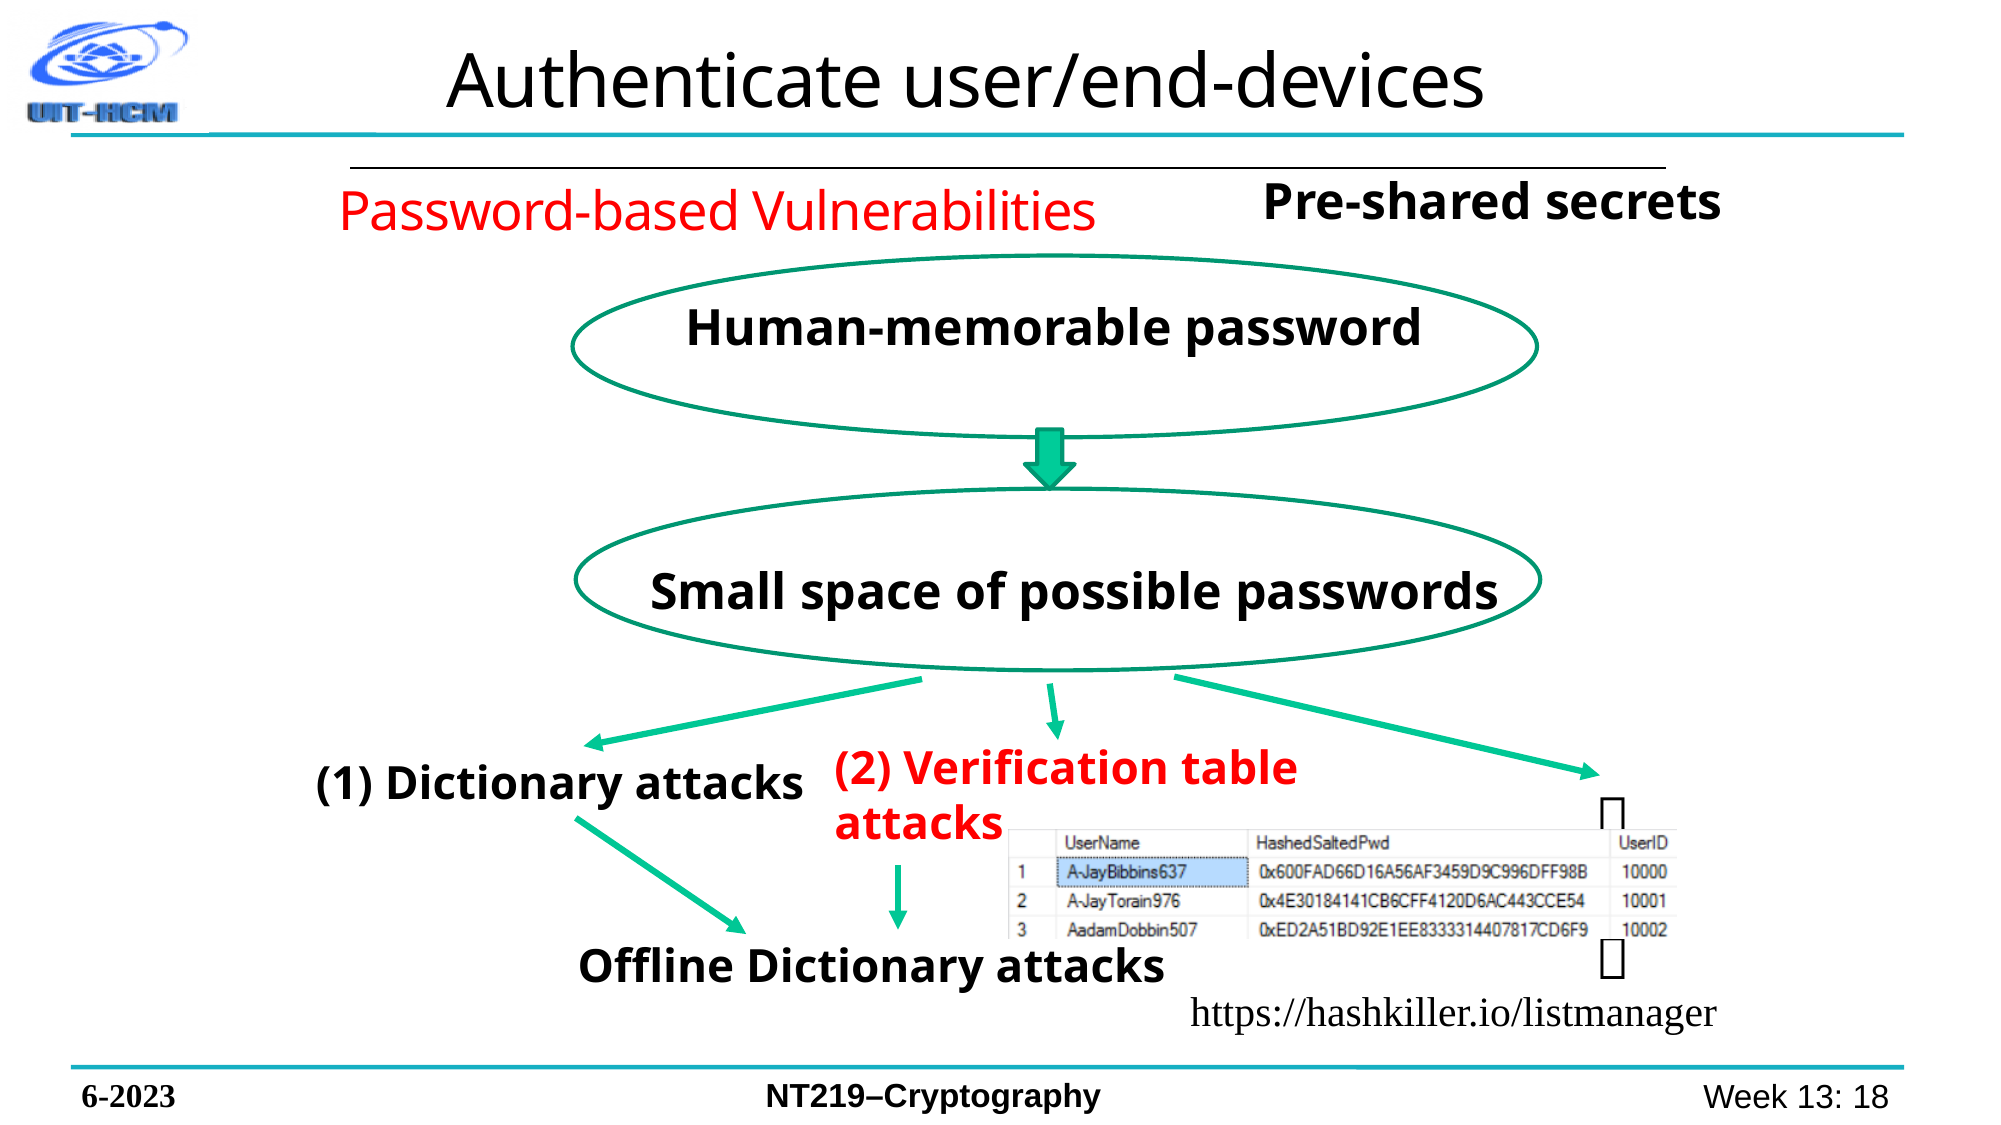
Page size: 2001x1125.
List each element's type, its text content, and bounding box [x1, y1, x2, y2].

text_box Authenticate user/end-devices [430, 7, 1669, 130]
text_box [1173, 676, 1601, 776]
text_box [575, 817, 747, 935]
text_box https://hashkiller.io/listmanager [1175, 977, 1733, 1042]
text_box Offline Dictionary attacks [562, 929, 1181, 999]
picture [7, 9, 209, 133]
text_box [573, 486, 1543, 673]
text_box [1049, 683, 1059, 741]
text_box [1022, 427, 1077, 486]
text_box (1) Dictionary attacks [301, 746, 820, 816]
text_box Pre-shared secrets [1247, 161, 1738, 237]
text_box Password-based Vulnerabilities [323, 179, 1128, 265]
text_box    [1581, 774, 1688, 999]
text_box (2) Verification table attacks [819, 731, 1344, 856]
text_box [583, 678, 923, 747]
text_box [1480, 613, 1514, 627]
text_box [570, 253, 1540, 440]
picture [1007, 829, 1677, 939]
